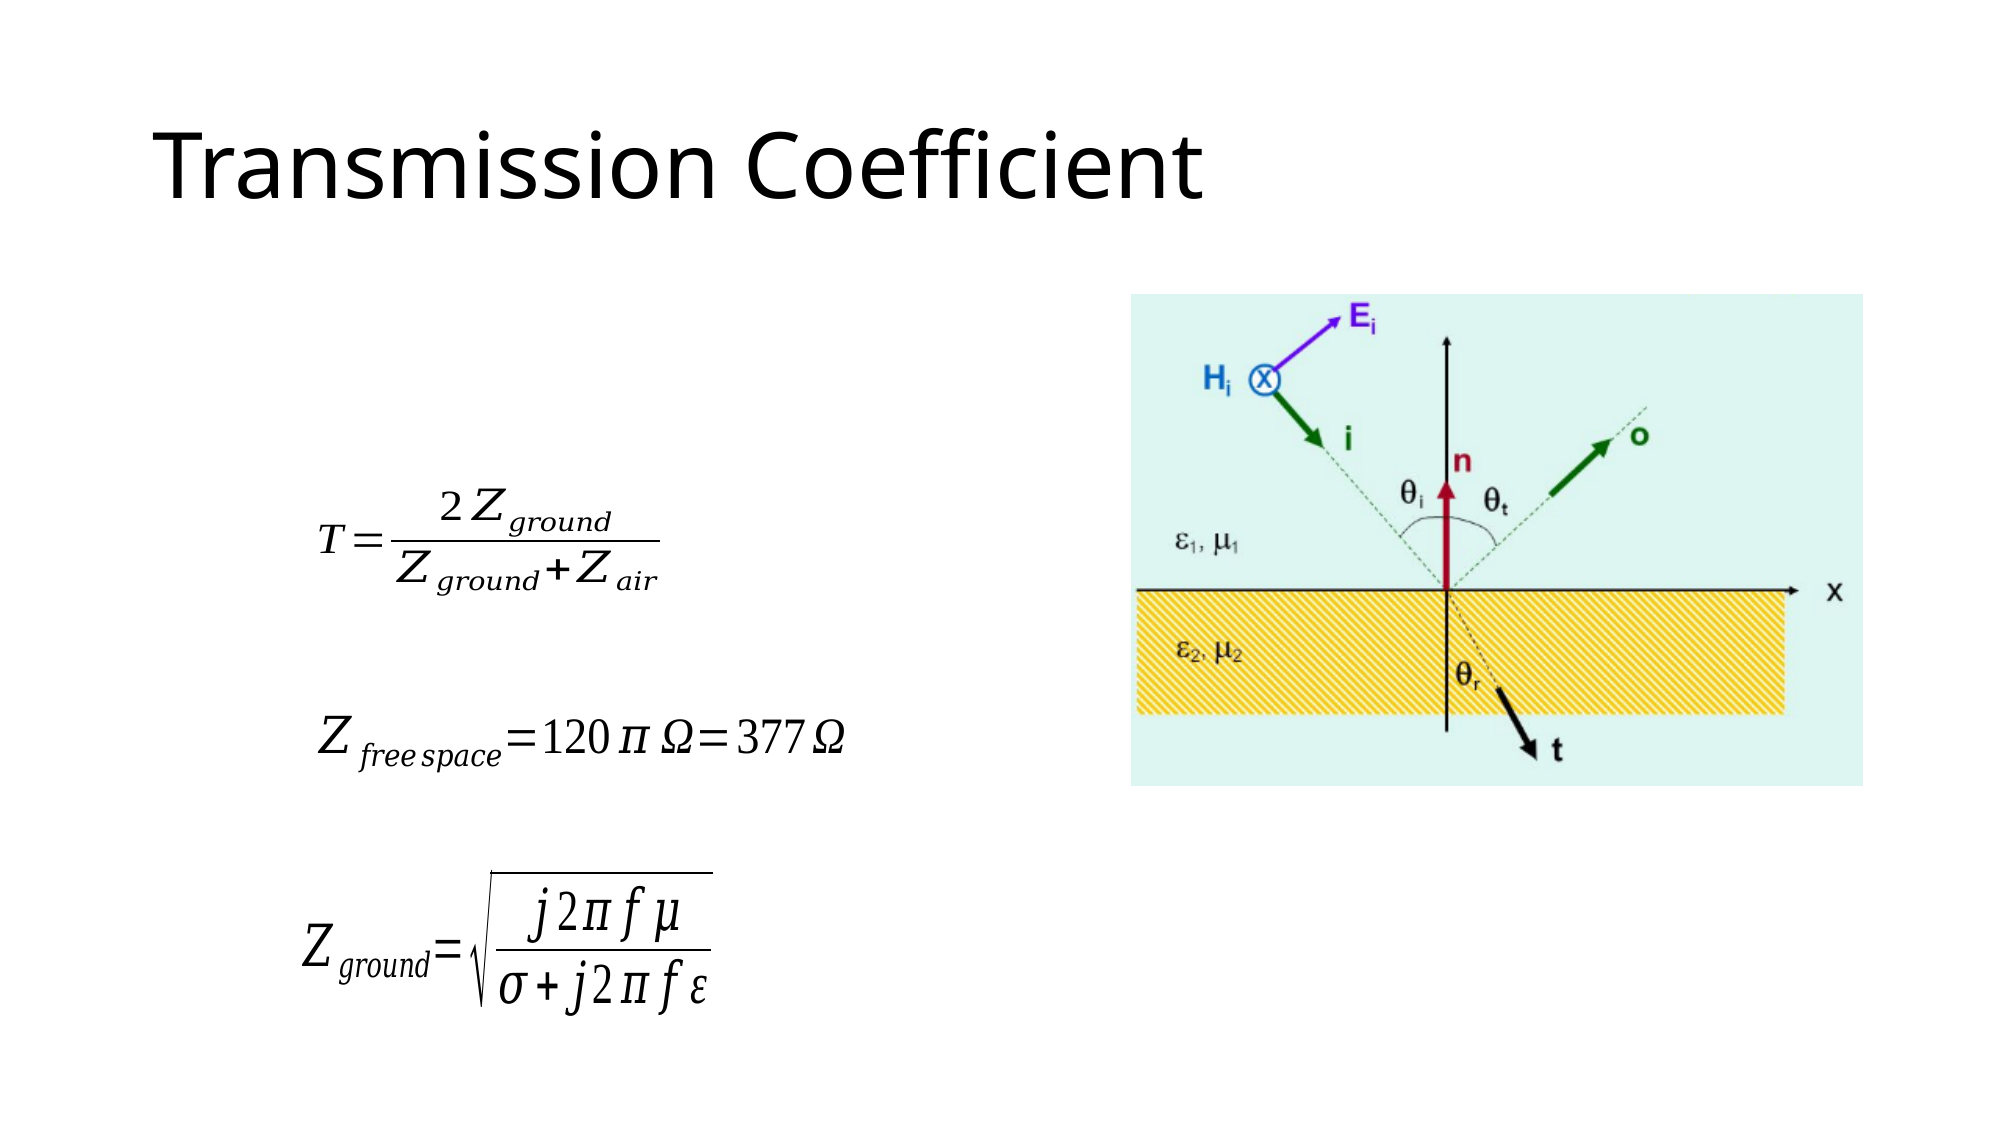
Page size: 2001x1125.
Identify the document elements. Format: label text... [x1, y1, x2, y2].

title Transmission Coefficient [137, 59, 1863, 278]
picture [1131, 294, 1863, 786]
